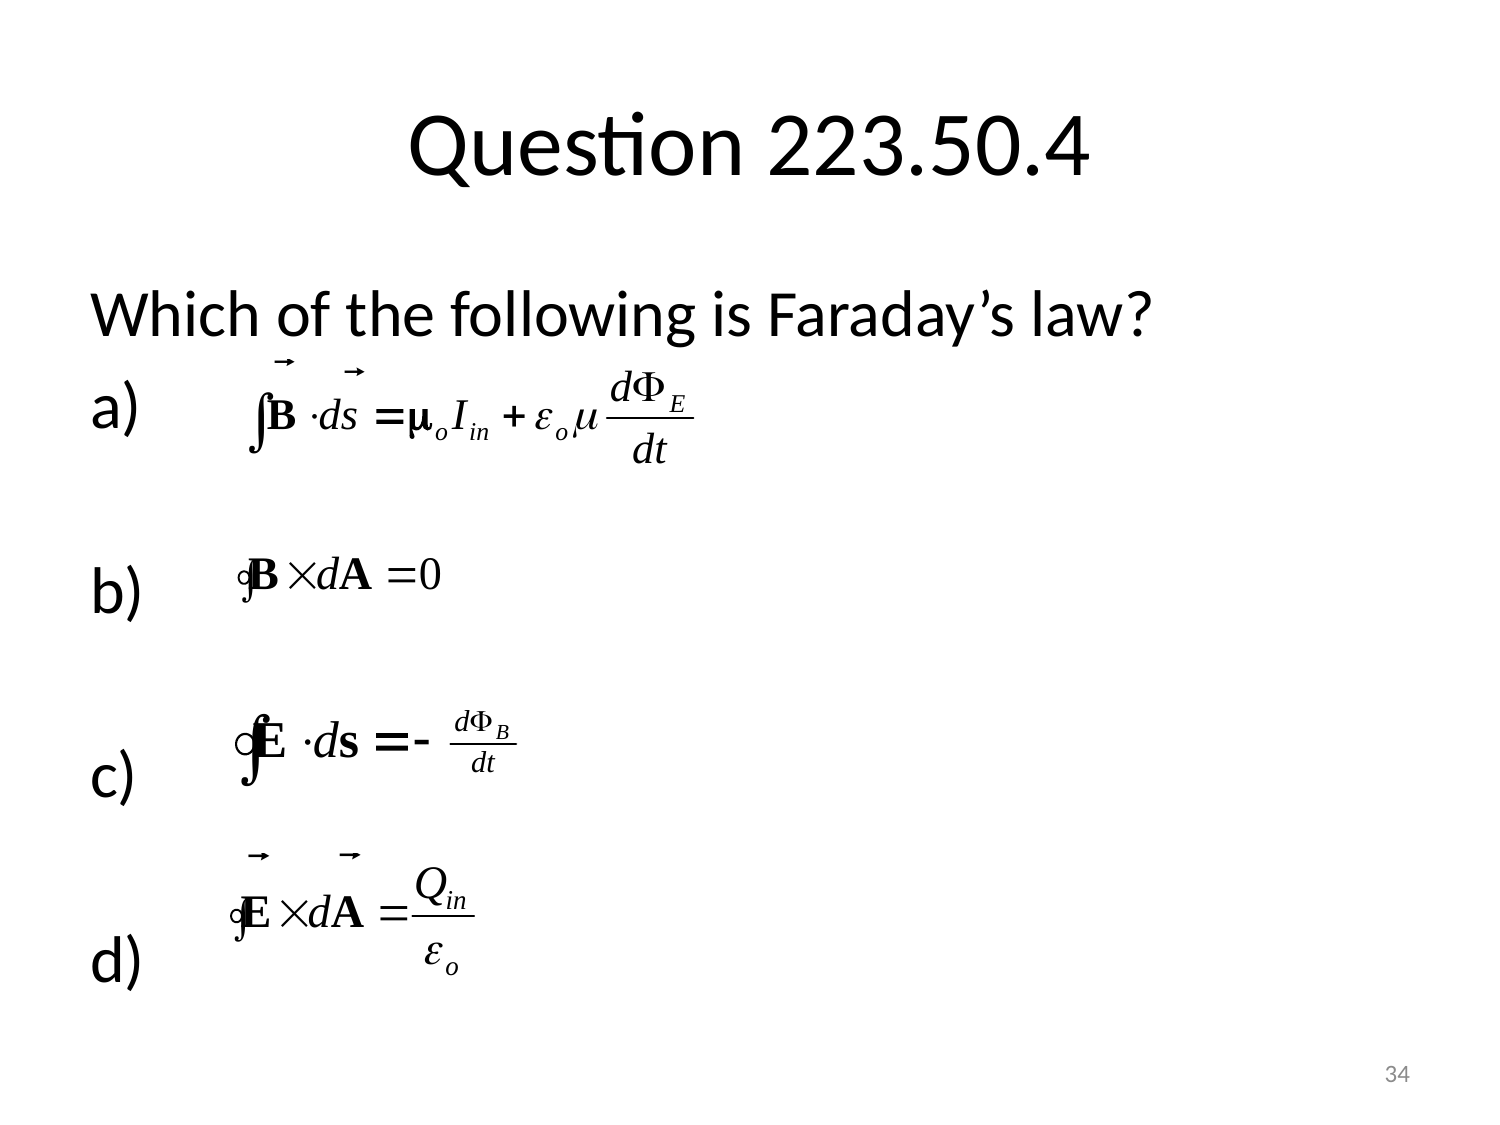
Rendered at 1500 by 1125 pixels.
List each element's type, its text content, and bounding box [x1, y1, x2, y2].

list Which of the following is Faraday’s law? a) b) c) d) [75, 262, 1425, 1005]
slide_number 34 [1074, 1042, 1425, 1103]
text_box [224, 696, 529, 792]
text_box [234, 359, 704, 474]
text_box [229, 534, 450, 610]
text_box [221, 853, 484, 987]
title Question 223.50.4 [75, 45, 1425, 233]
